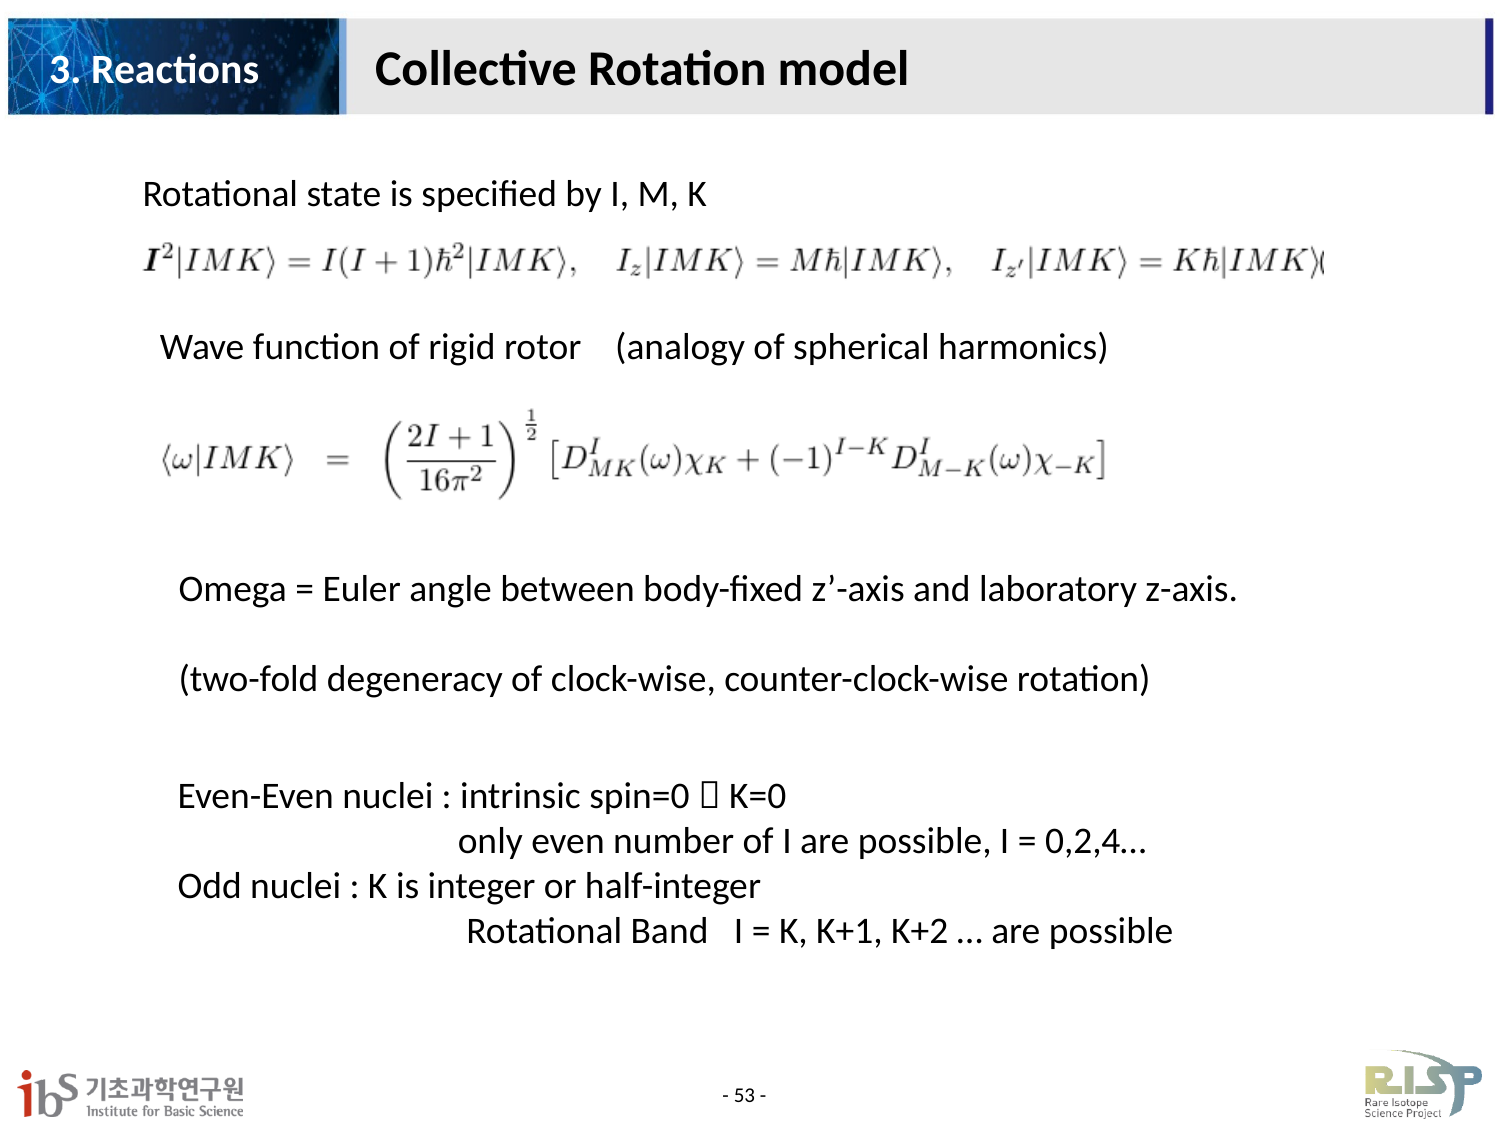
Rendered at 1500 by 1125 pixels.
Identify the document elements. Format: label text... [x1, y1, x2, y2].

picture [17, 1070, 243, 1117]
text_box Wave function of rigid rotor (analogy of spherical harmonics) [145, 314, 1125, 375]
picture [1364, 1049, 1482, 1119]
text_box Omega = Euler angle between body-fixed z’-axis and laboratory z-axis. (two-fold degeneracy of clock-wise, counter-clock-wise rotation) [163, 556, 1255, 707]
picture [156, 385, 1117, 519]
picture [135, 227, 1324, 293]
text_box Rotational state is specified by I, M, K [127, 161, 723, 221]
text_box Even-Even nuclei : intrinsic spin=0  K=0 only even number of I are possible, I = 0,2,4… Odd nuclei : K is integer or half-integer Rotational Band I = K, K+1, K+2 … are possible [162, 763, 1190, 958]
picture [2, 10, 1500, 130]
